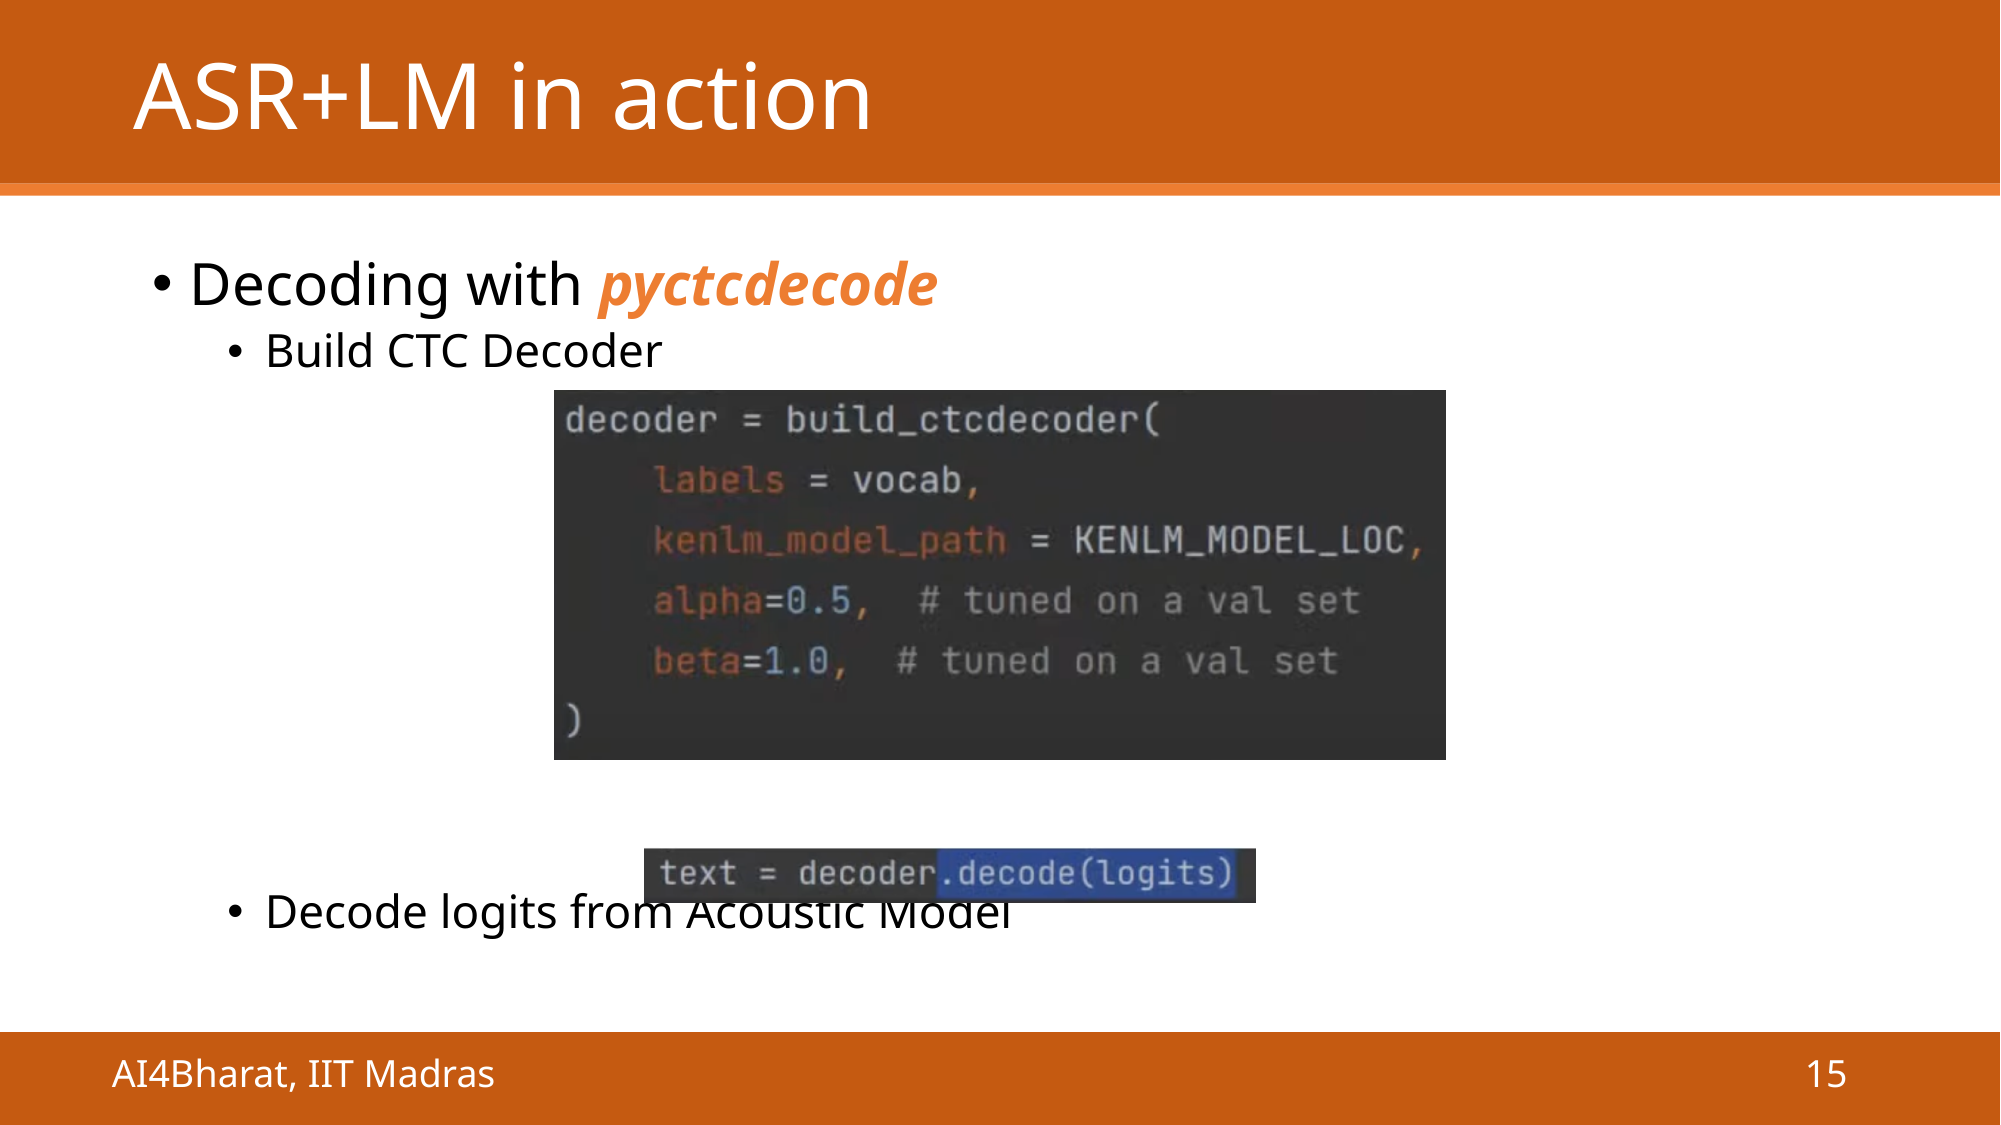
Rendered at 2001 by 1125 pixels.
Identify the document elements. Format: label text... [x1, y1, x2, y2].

title ASR+LM in action [118, 42, 1844, 171]
picture [554, 390, 1446, 760]
picture [644, 847, 1256, 903]
slide_number 15 [1412, 1042, 1863, 1103]
text_box [321, 295, 352, 356]
footer AI4Bharat, IIT Madras [97, 1042, 1338, 1114]
list Decoding with pyctcdecode Build CTC Decoder Decode logits from Acoustic Model [137, 247, 1863, 997]
